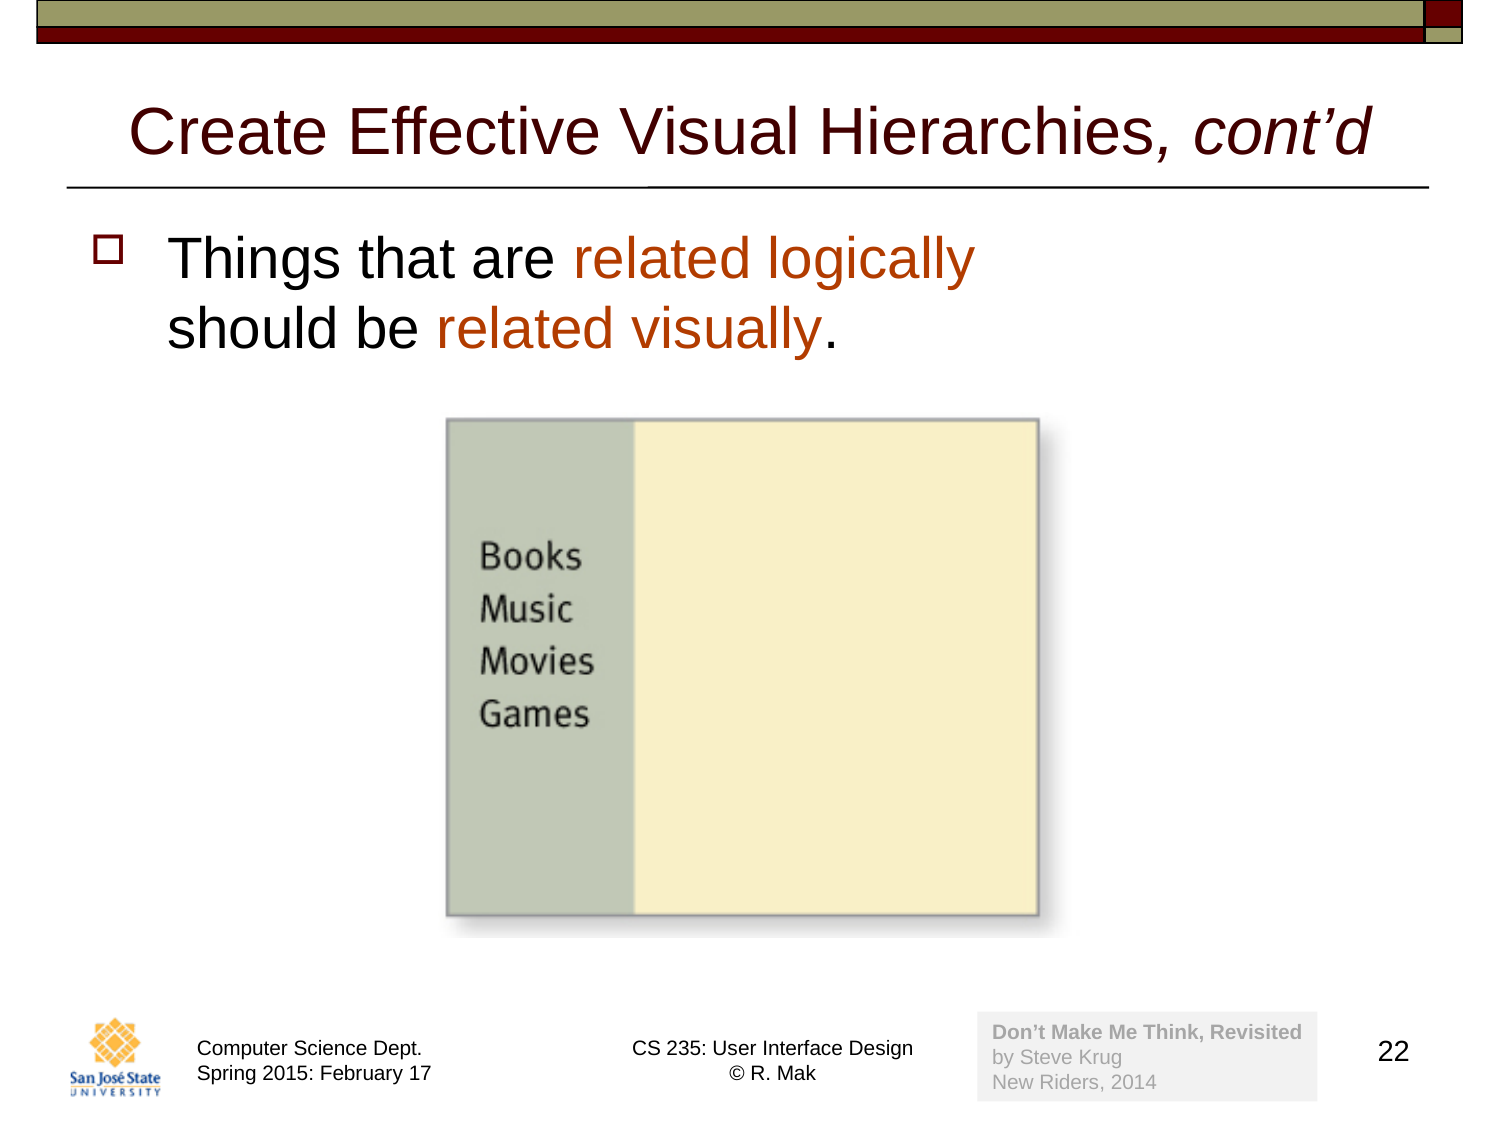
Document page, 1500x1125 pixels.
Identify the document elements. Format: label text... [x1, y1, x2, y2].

slide_number 22 [1318, 1025, 1425, 1100]
picture [60, 1012, 166, 1112]
list Things that are related logically should be related visually. [75, 212, 1425, 383]
text_box Don’t Make Me Think, Revisited by Steve Krug New Riders, 2014 [977, 1011, 1318, 1102]
title Create Effective Visual Hierarchies, cont’d [75, 67, 1425, 175]
picture [437, 412, 1081, 938]
